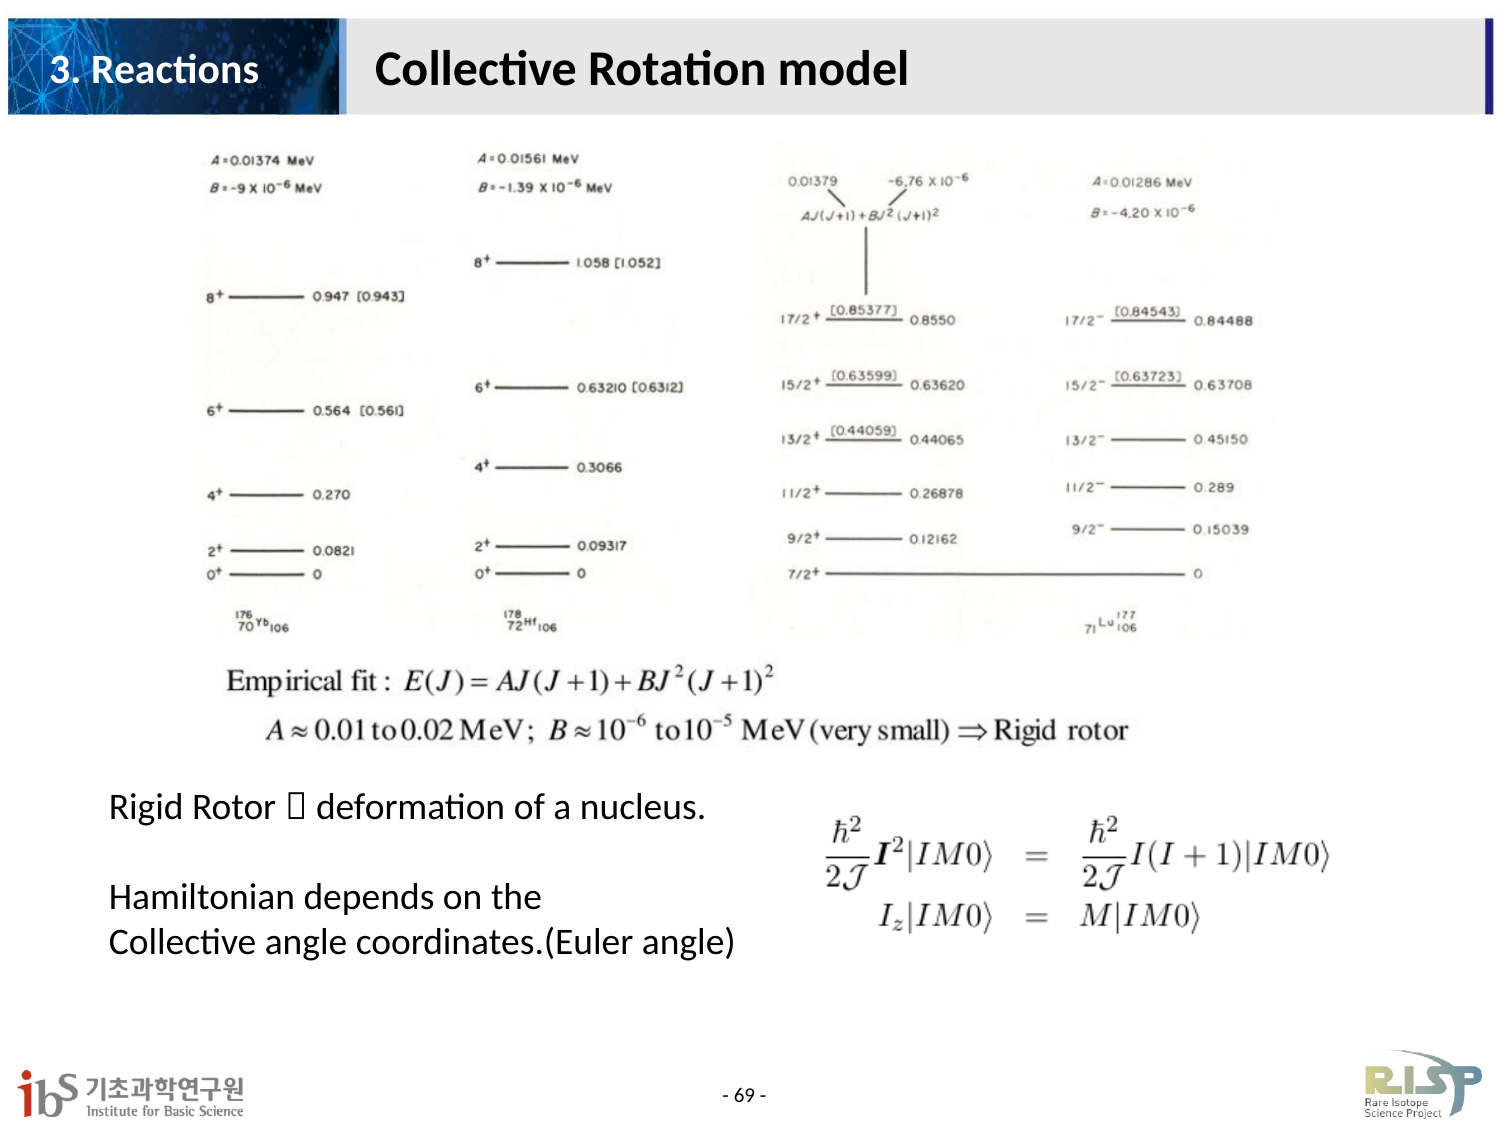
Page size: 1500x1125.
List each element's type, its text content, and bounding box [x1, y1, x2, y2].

picture [2, 10, 1500, 130]
text_box Rigid Rotor  deformation of a nucleus. Hamiltonian depends on the Collective angle coordinates.(Euler angle) [94, 775, 752, 970]
picture [808, 805, 1336, 945]
picture [17, 1070, 243, 1117]
picture [1364, 1049, 1482, 1119]
picture [191, 142, 1279, 753]
